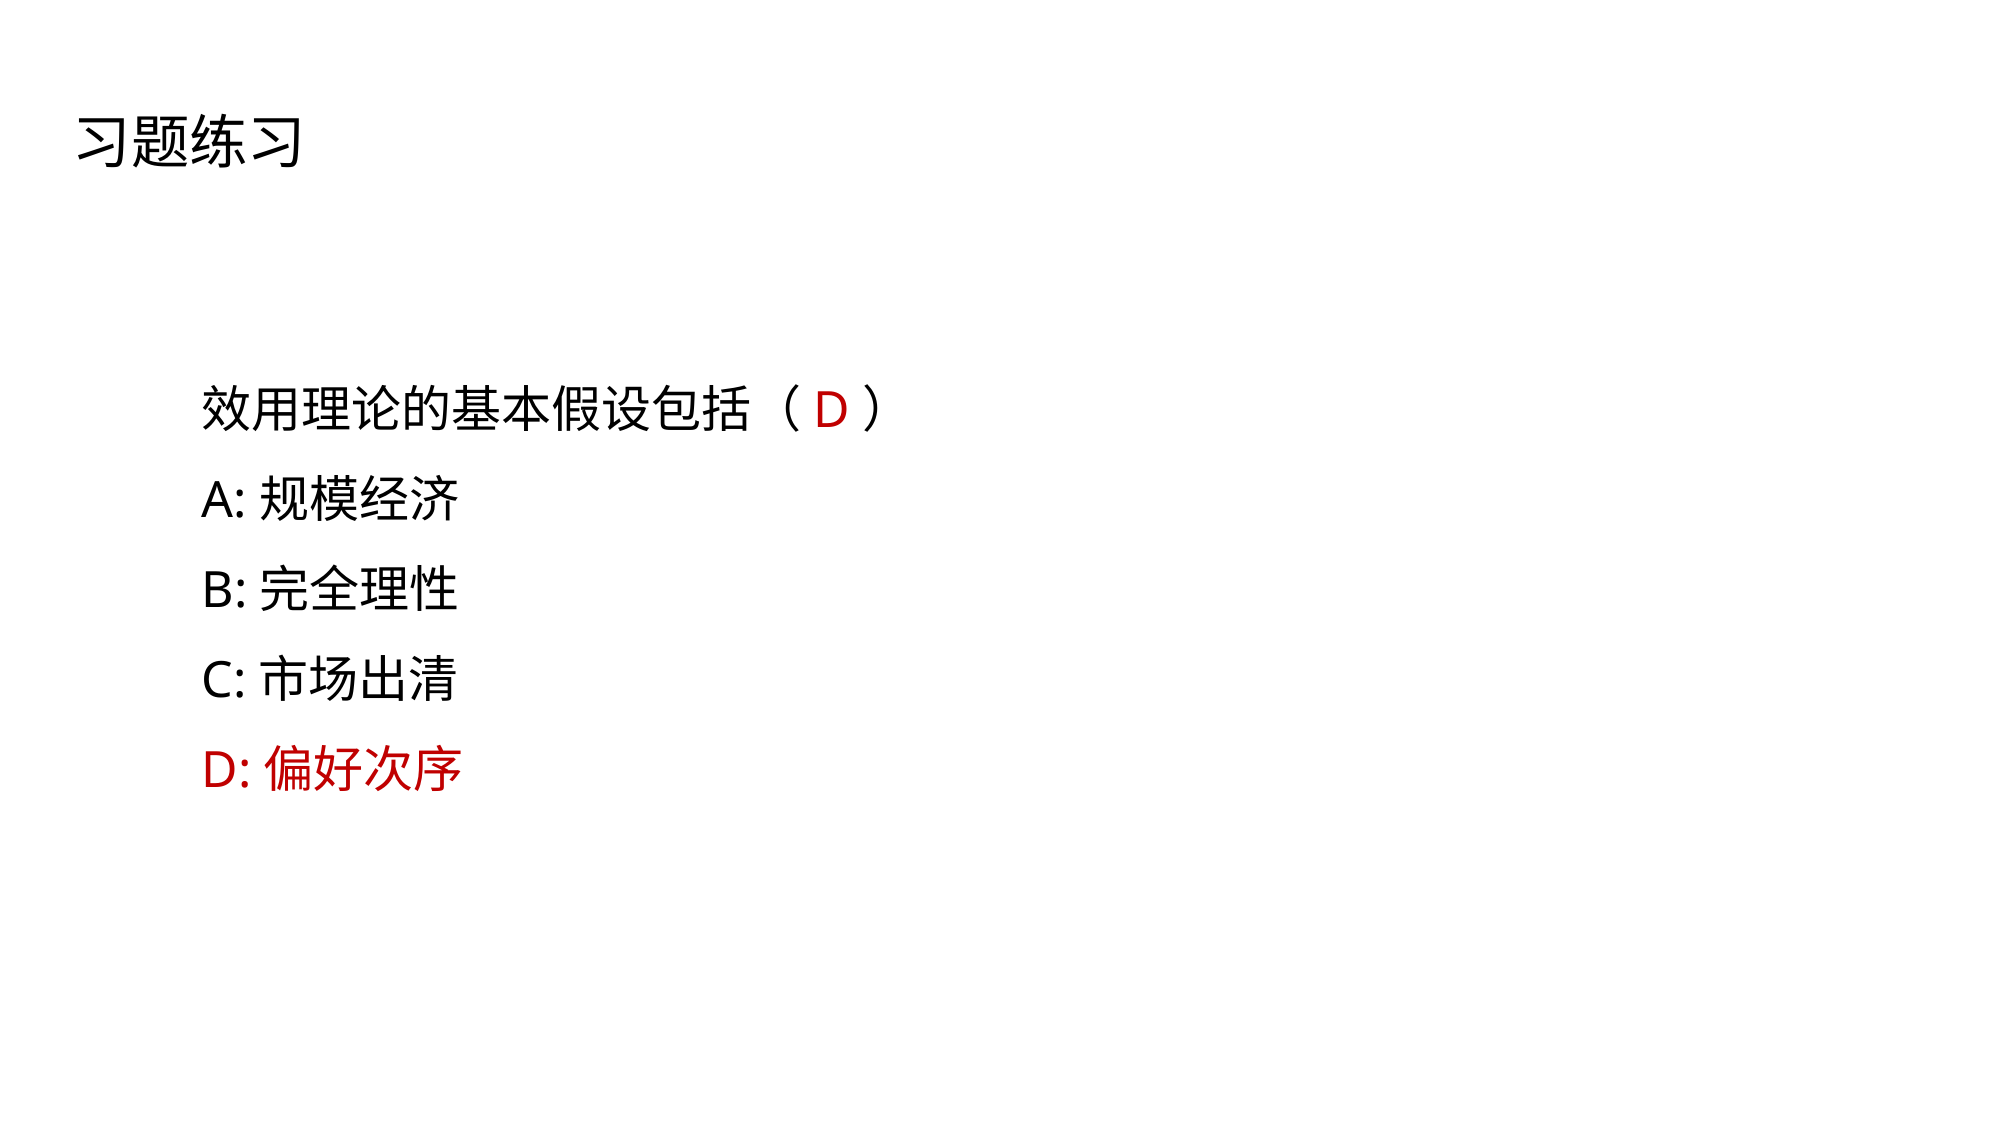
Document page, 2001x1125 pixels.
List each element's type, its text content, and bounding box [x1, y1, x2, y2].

text_box 习题练习 [54, 95, 1502, 184]
text_box 效用理论的基本假设包括（D） A:规模经济 B:完全理性 C:市场出清 D:偏好次序 [186, 340, 1769, 805]
